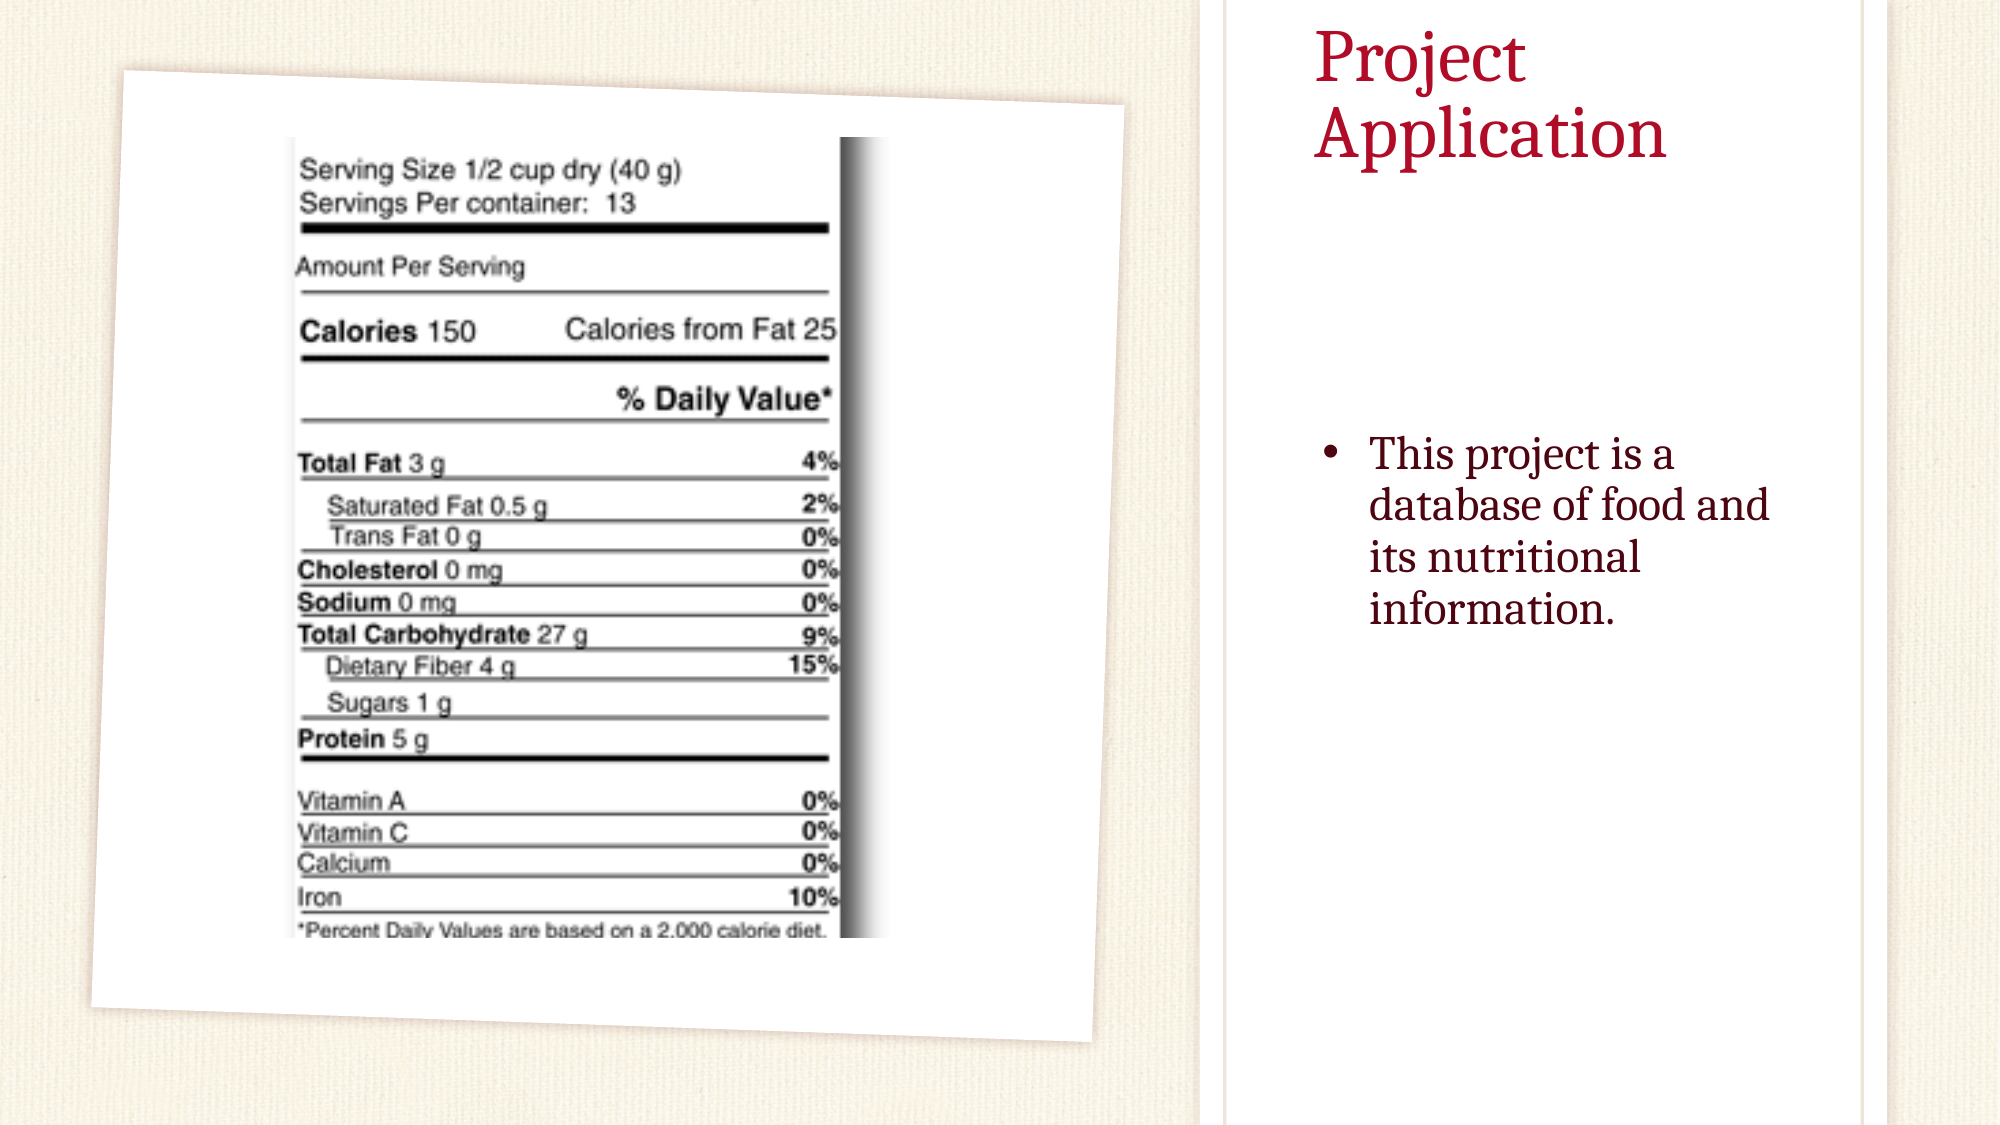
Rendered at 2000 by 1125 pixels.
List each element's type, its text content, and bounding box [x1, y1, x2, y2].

picture [0, 0, 1199, 1125]
list This project is a database of food and its nutritional information. [1299, 174, 1813, 988]
picture [1888, 0, 2000, 1125]
title Project Application [1299, 0, 1813, 174]
